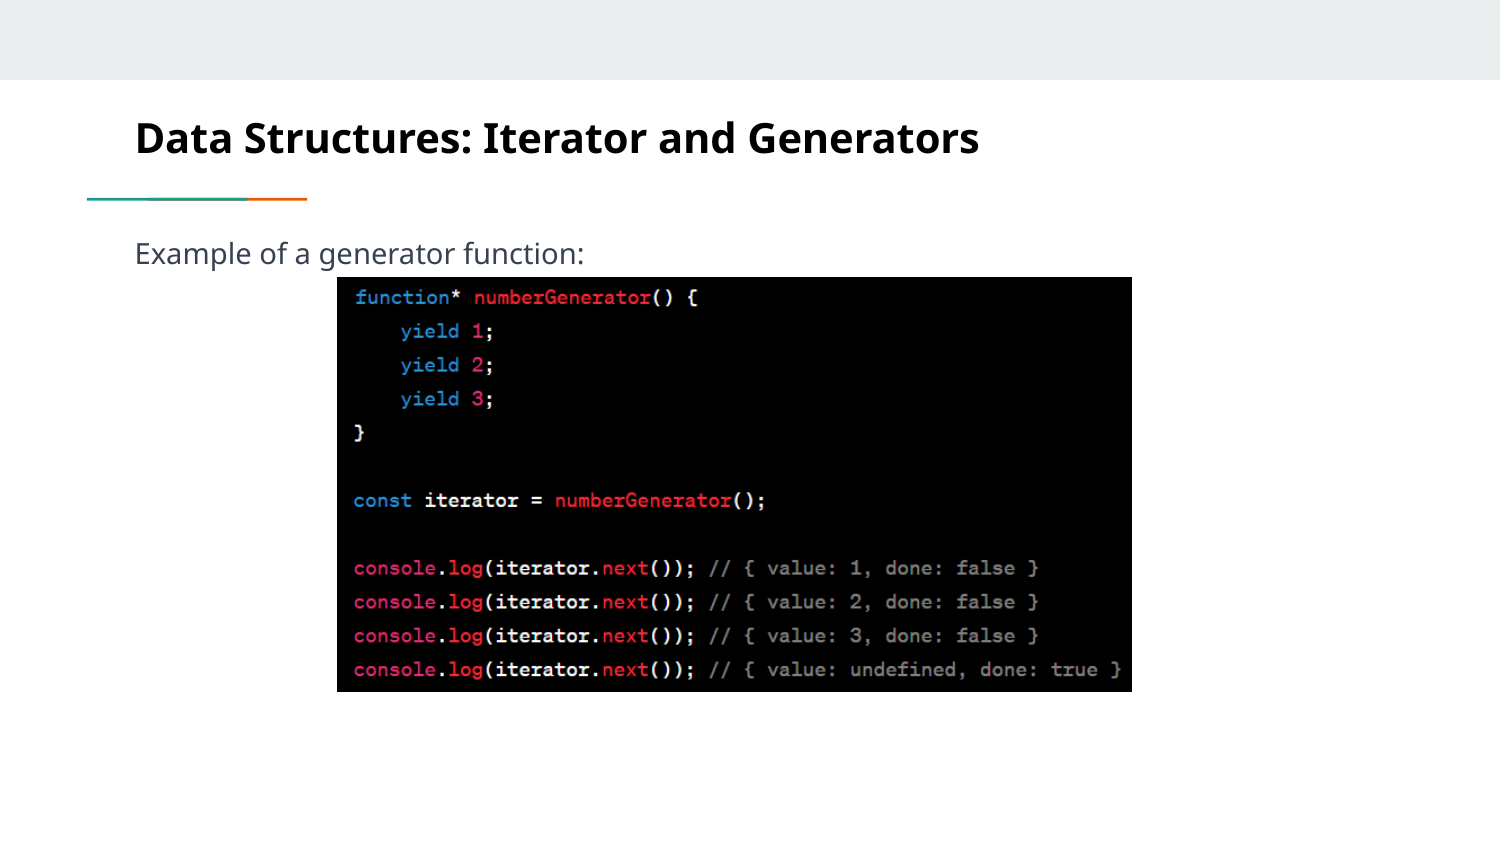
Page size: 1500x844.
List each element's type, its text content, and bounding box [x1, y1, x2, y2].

title Data Structures: Iterator and Generators [119, 89, 1381, 178]
list Example of a generator function: [119, 214, 1381, 712]
picture [337, 277, 1132, 693]
